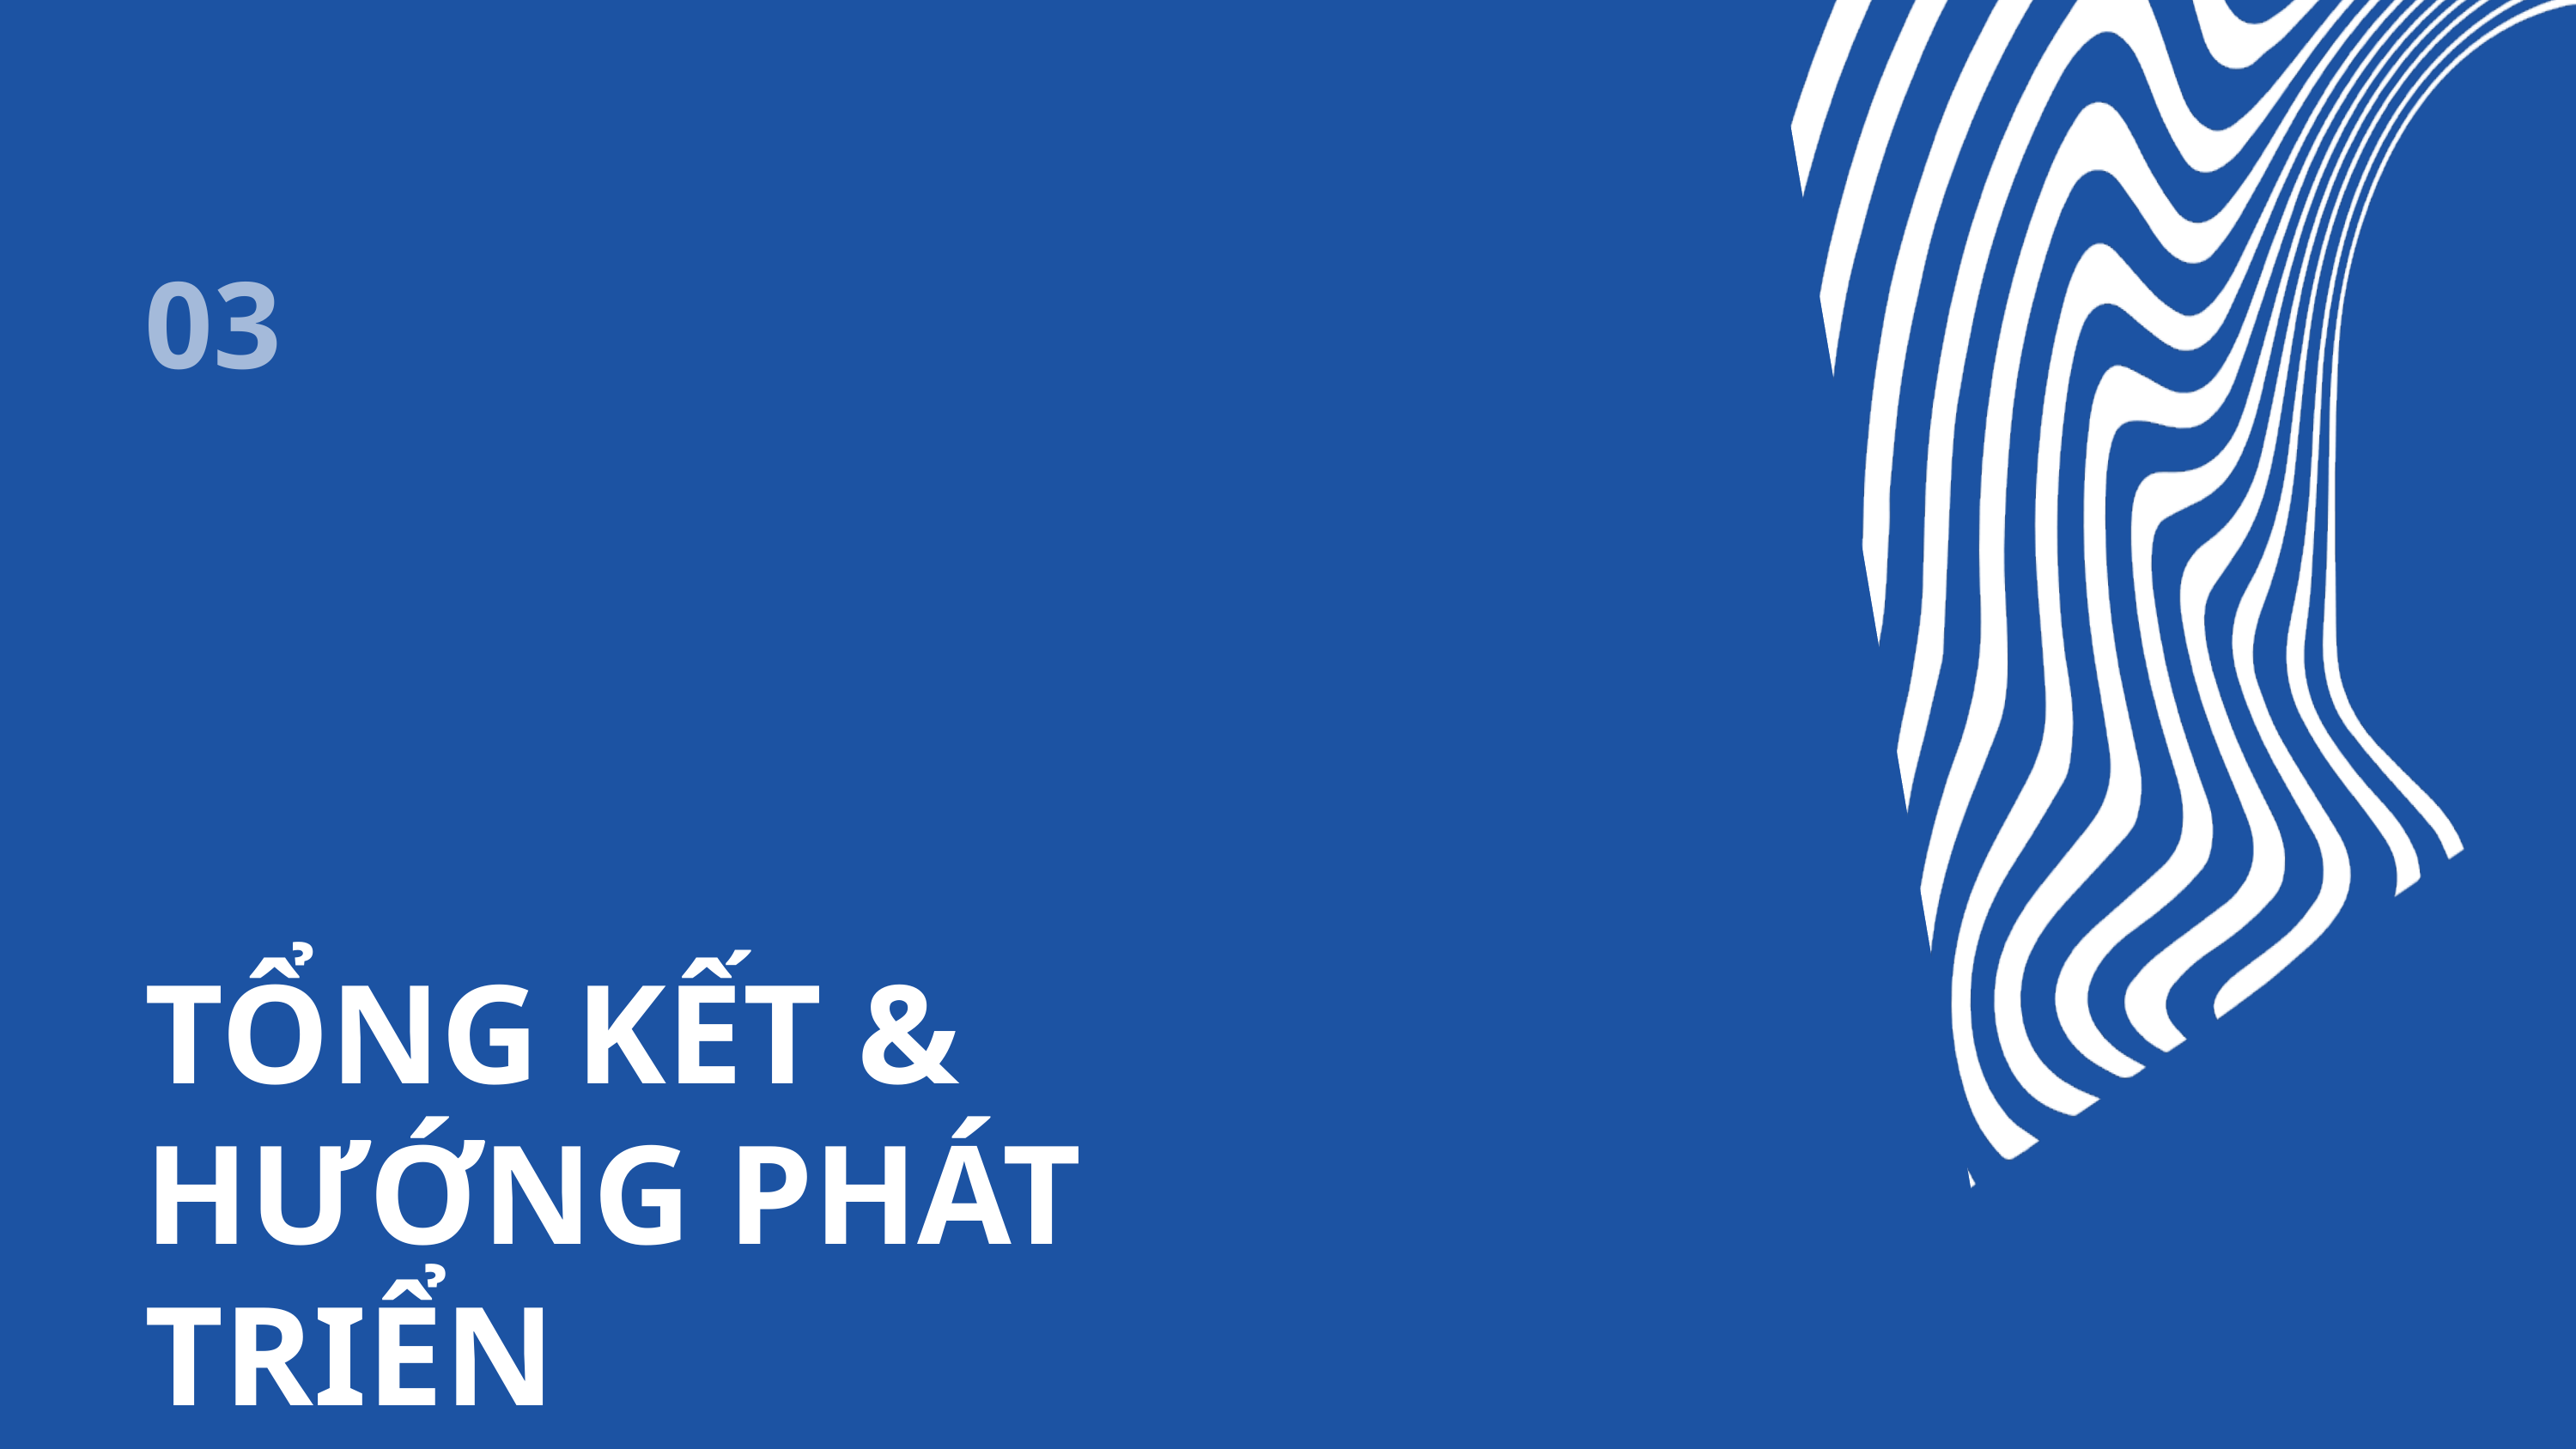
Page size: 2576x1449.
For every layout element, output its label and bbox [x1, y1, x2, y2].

text_box [1769, 0, 2576, 1304]
text_box [144, 251, 1404, 1276]
